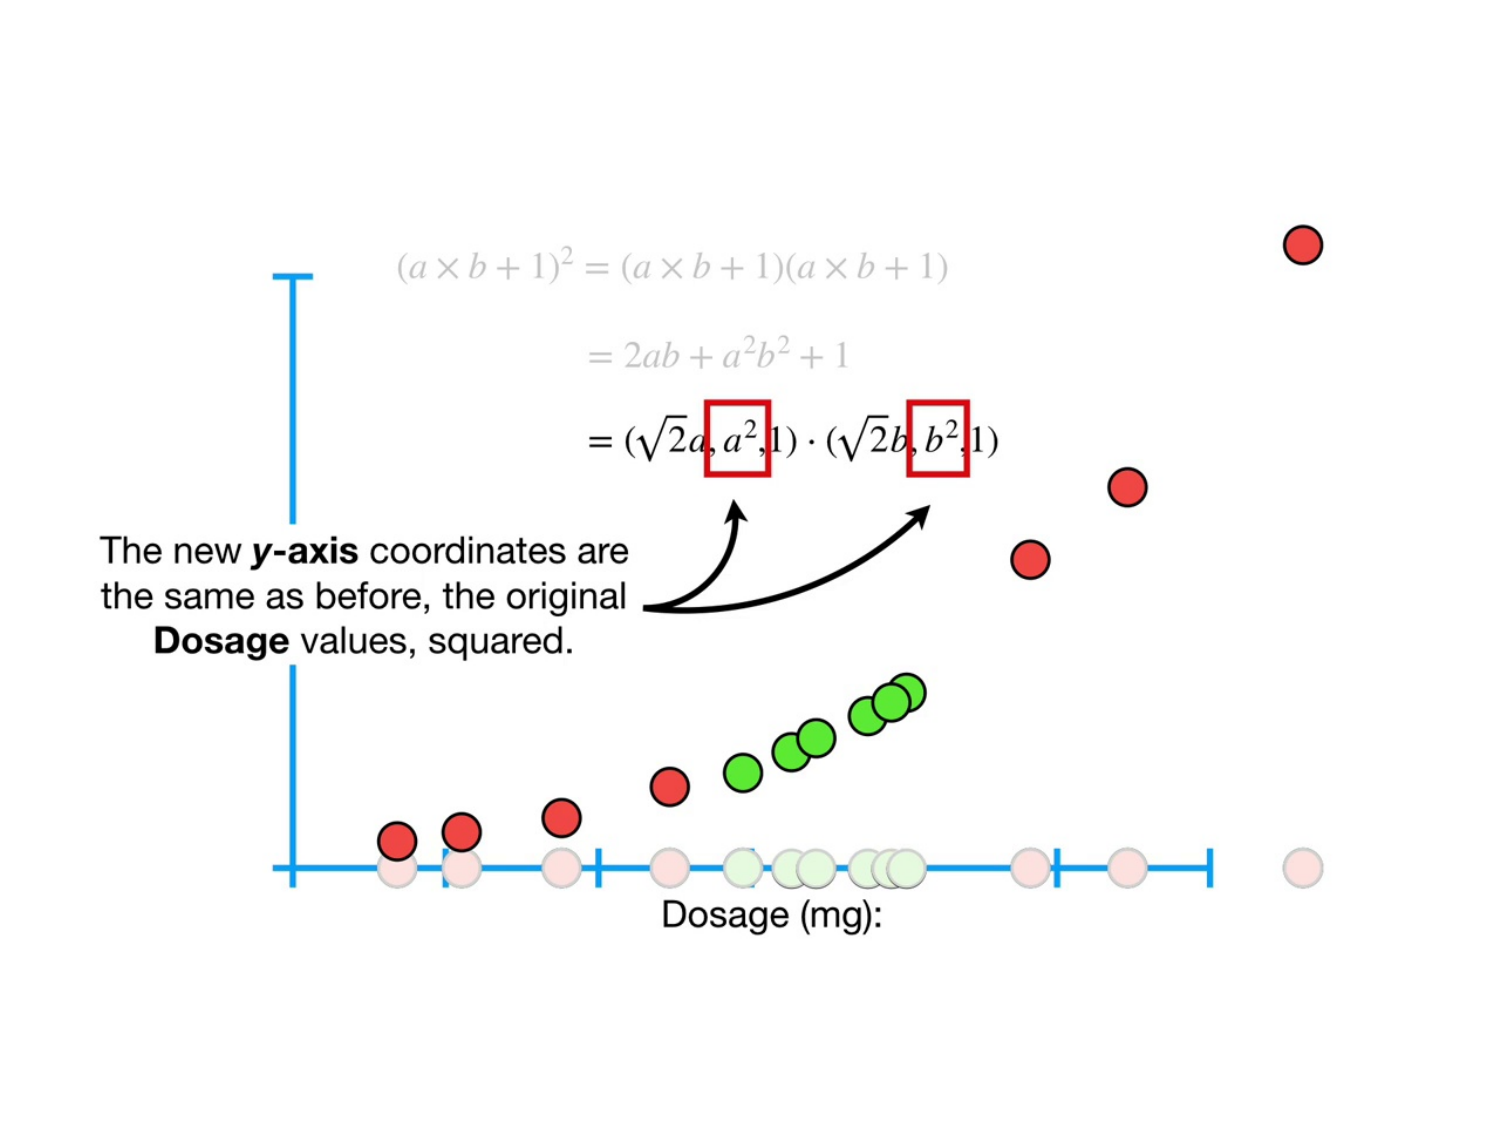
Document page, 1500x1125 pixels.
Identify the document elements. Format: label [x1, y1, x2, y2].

picture [0, 140, 1500, 985]
